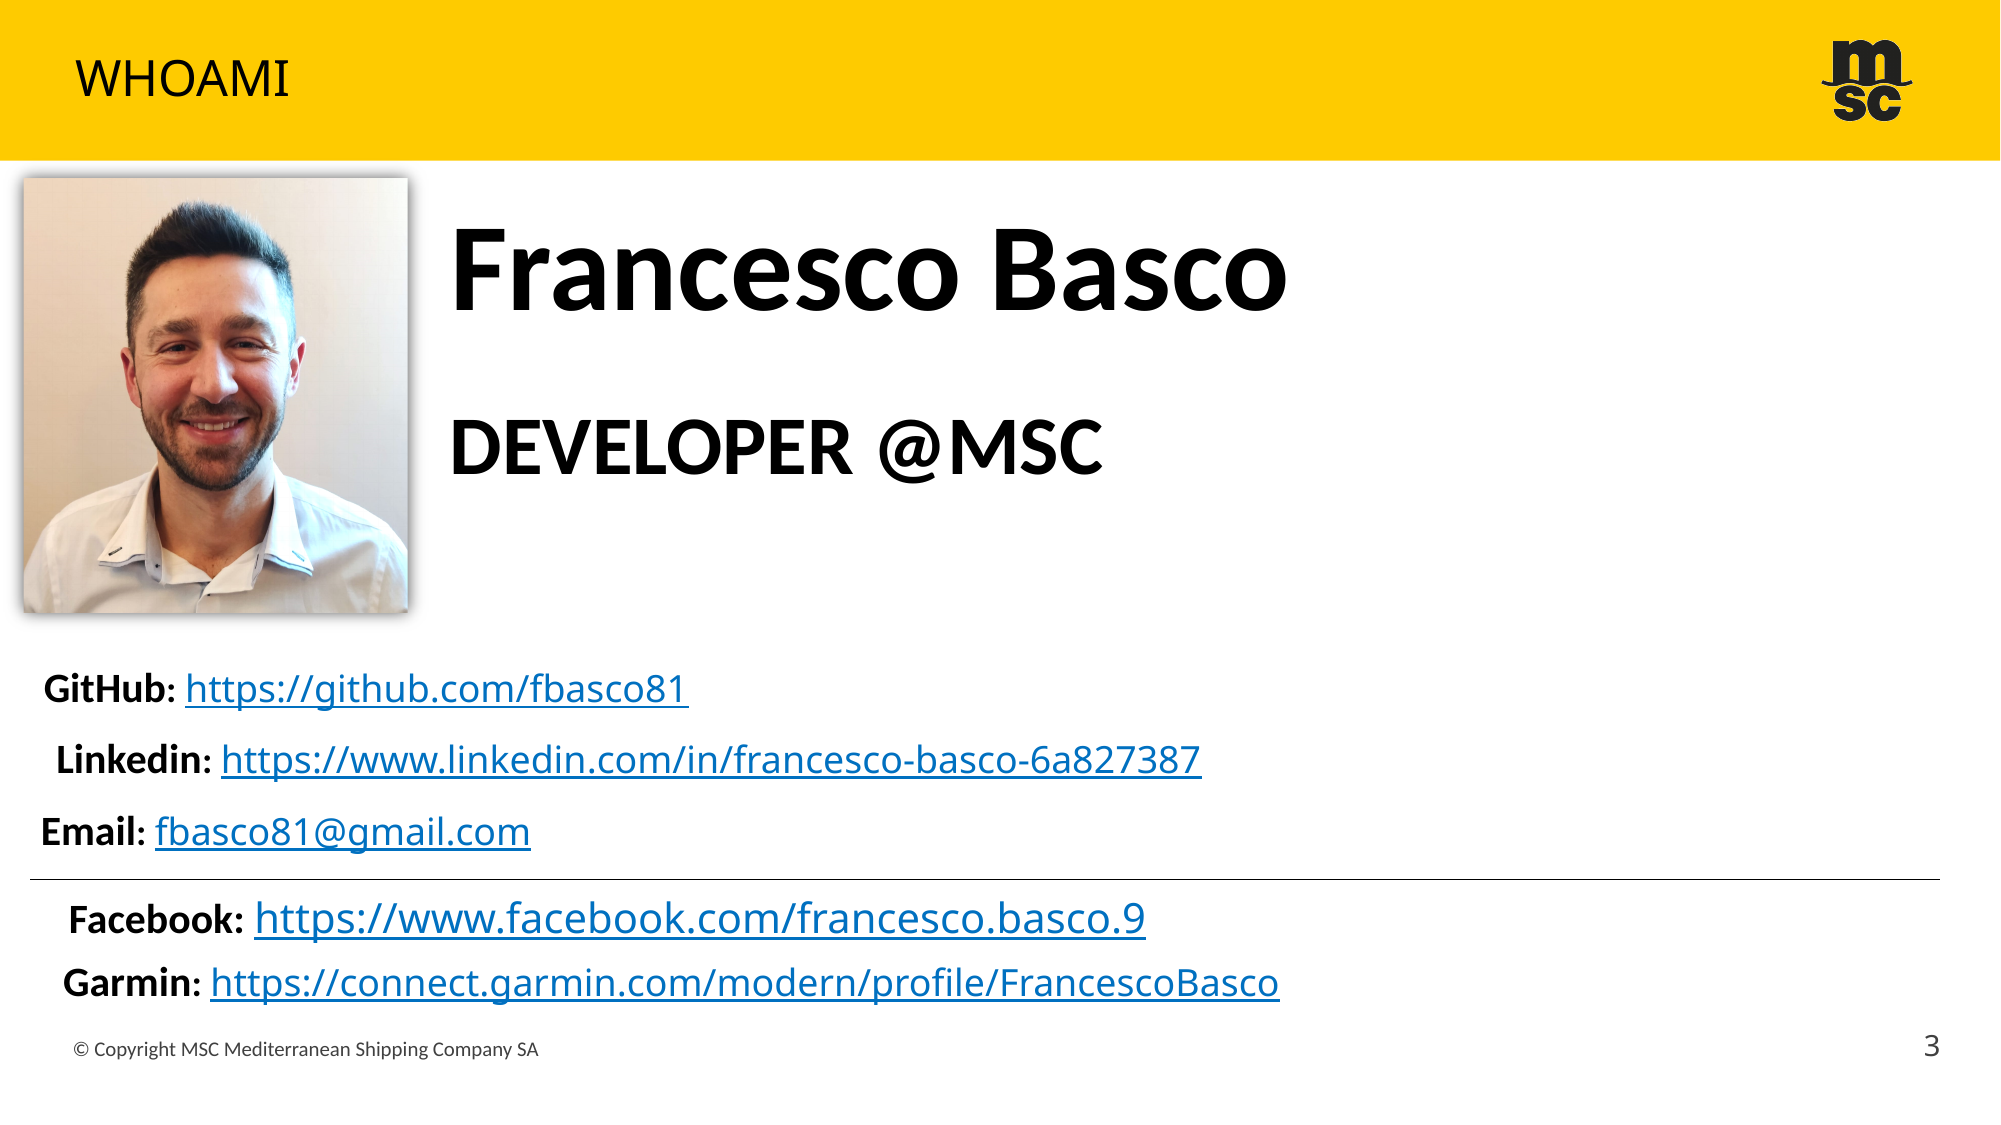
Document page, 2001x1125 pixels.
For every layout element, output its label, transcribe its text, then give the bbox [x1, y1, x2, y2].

text_box Francesco Basco [435, 177, 1306, 343]
text_box Facebook: https://www.facebook.com/francesco.basco.9 [54, 884, 1162, 947]
picture [1797, 5, 1937, 157]
text_box GitHub: https://github.com/fbasco81 [28, 653, 704, 720]
text_box DEVELOPER @MSC [434, 384, 1119, 499]
text_box Linkedin: https://www.linkedin.com/in/francesco-basco-6a827387 [41, 723, 1218, 790]
picture [0, 154, 432, 636]
slide_number 3 [1879, 1019, 1956, 1070]
text_box Email: fbasco81@gmail.com [25, 795, 547, 862]
title whoami [75, 6, 1474, 155]
text_box Garmin: https://connect.garmin.com/modern/profile/FrancescoBasco [48, 947, 1296, 1014]
footer © Copyright MSC Mediterranean Shipping Company SA [57, 1027, 663, 1079]
